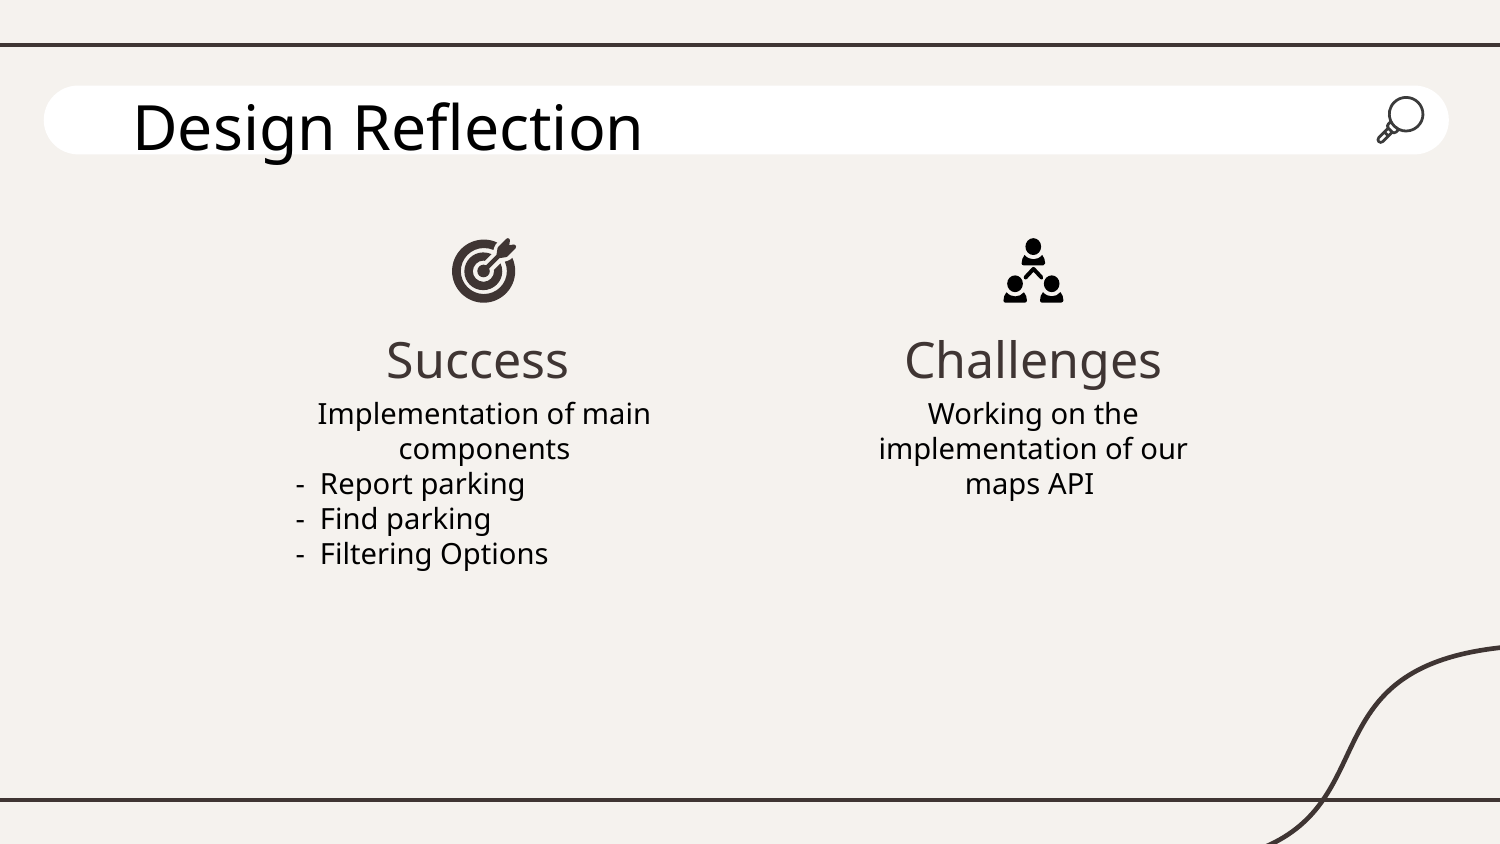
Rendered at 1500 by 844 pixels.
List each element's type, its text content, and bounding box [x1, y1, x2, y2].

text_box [43, 38, 1462, 202]
subtitle Success [280, 313, 689, 380]
subtitle Challenges [829, 313, 1238, 380]
subtitle Working on the implementation of our maps API [829, 380, 1238, 529]
subtitle Implementation of main components - Report parking - Find parking - Filtering Options [280, 380, 689, 628]
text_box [1003, 237, 1064, 303]
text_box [451, 237, 518, 303]
